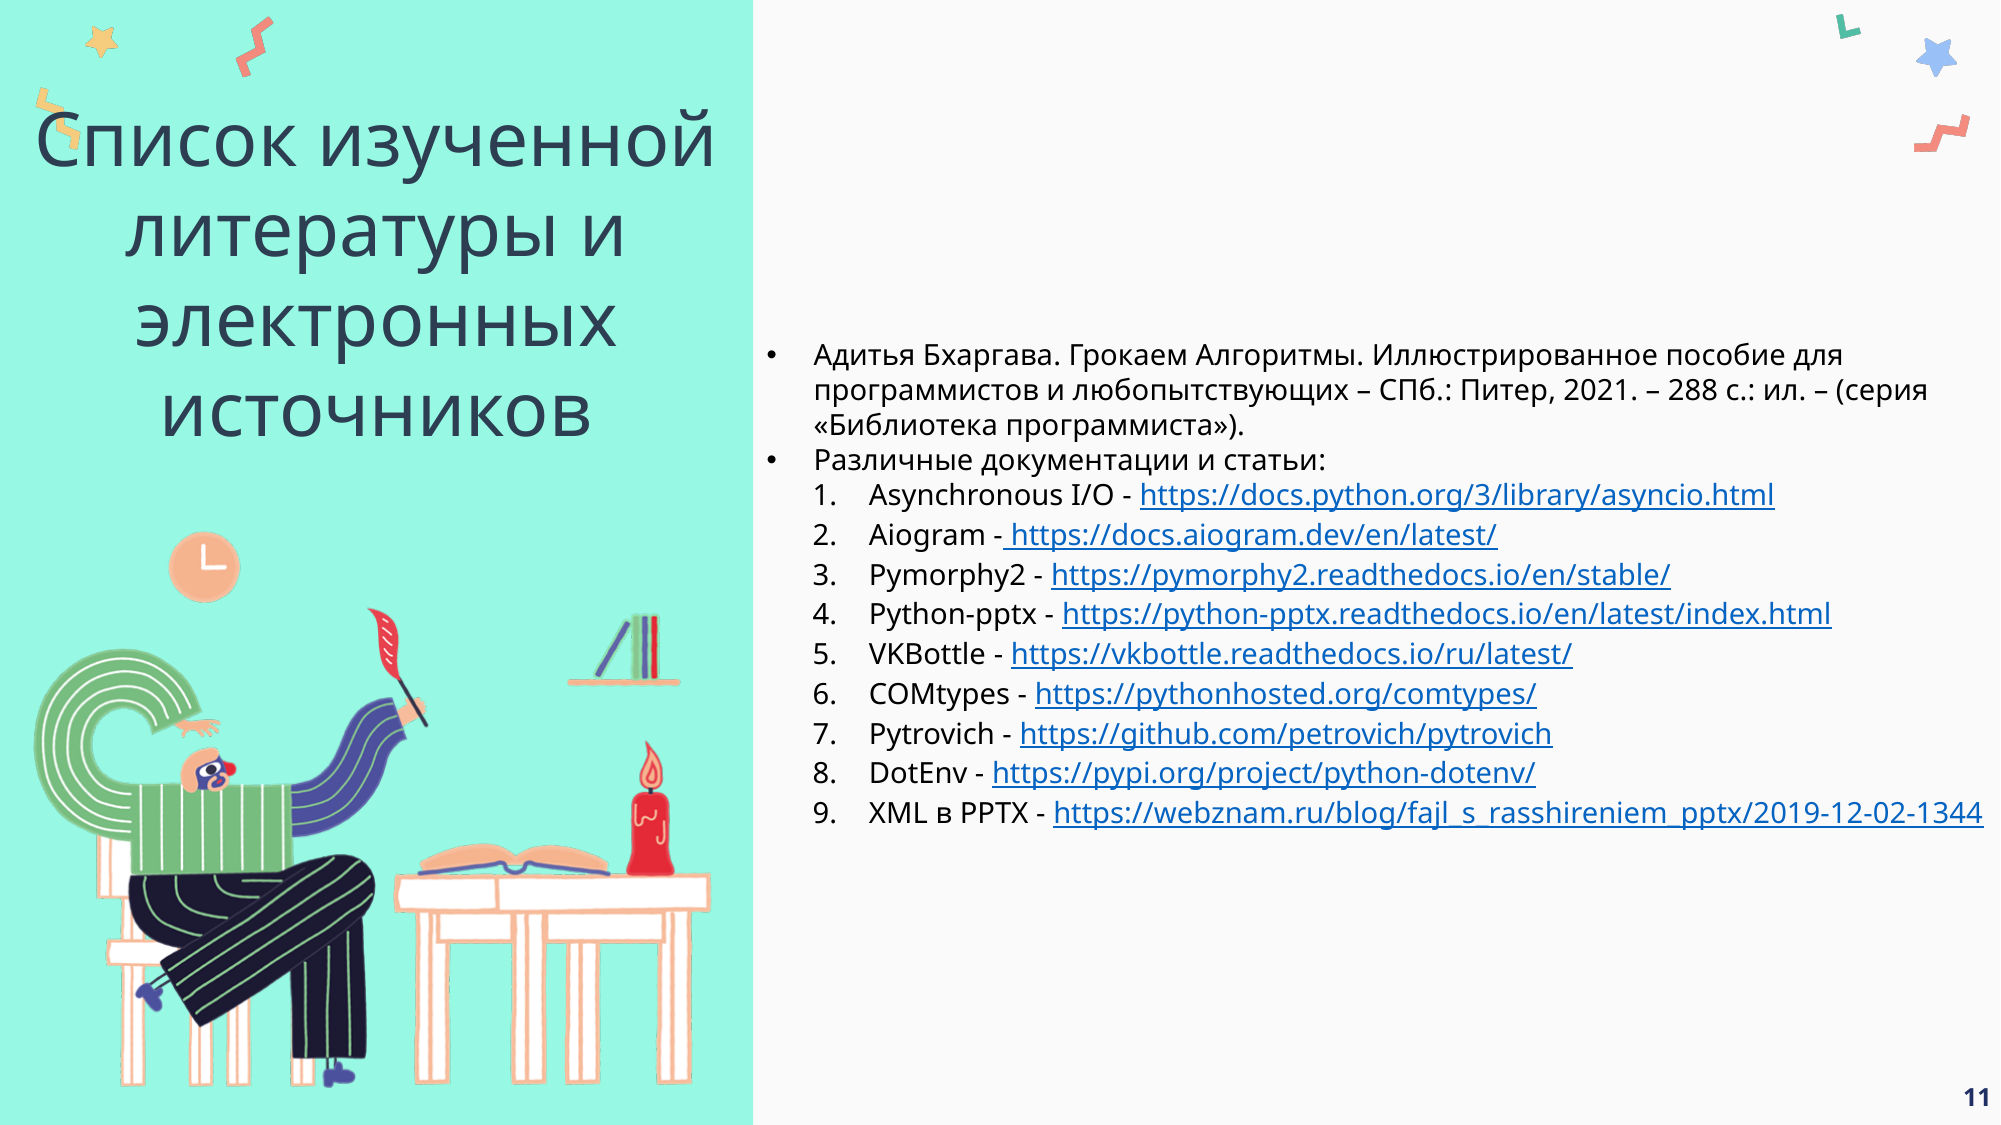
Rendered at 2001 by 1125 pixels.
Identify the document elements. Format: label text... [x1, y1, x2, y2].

picture [1836, 14, 1861, 39]
text_box Список изученной литературы и электронных источников [1, 83, 752, 459]
picture [235, 15, 274, 79]
picture [85, 26, 118, 58]
picture [0, 491, 753, 1125]
picture [1914, 114, 1970, 152]
text_box Адитья Бхаргава. Грокаем Алгоритмы. Иллюстрированное пособие для программистов и любопытствующих – СПб.: Питер, 2021. – 288 с.: ил. – (серия «Библиотека программиста»). Различные документации и статьи: Asynchronous I/O - https://docs.python.org/3/library/asyncio.html Aiogram - https://docs.aiogram.dev/en/latest/ Pymorphy2 - https://pymorphy2.readthedocs.io/en/stable/ Python-pptx - https://python-pptx.readthedocs.io/en/latest/index.html VKBottle - https://vkbottle.readthedocs.io/ru/latest/ COMtypes - https://pythonhosted.org/comtypes/ Pytrovich - https://github.com/petrovich/pytrovich DotEnv - https://pypi.org/project/python-dotenv/ XML в PPTX - https://webznam.ru/blog/fajl_s_rasshireniem_pptx/2019-12-02-1344 [751, 329, 2000, 842]
picture [1916, 38, 1957, 77]
